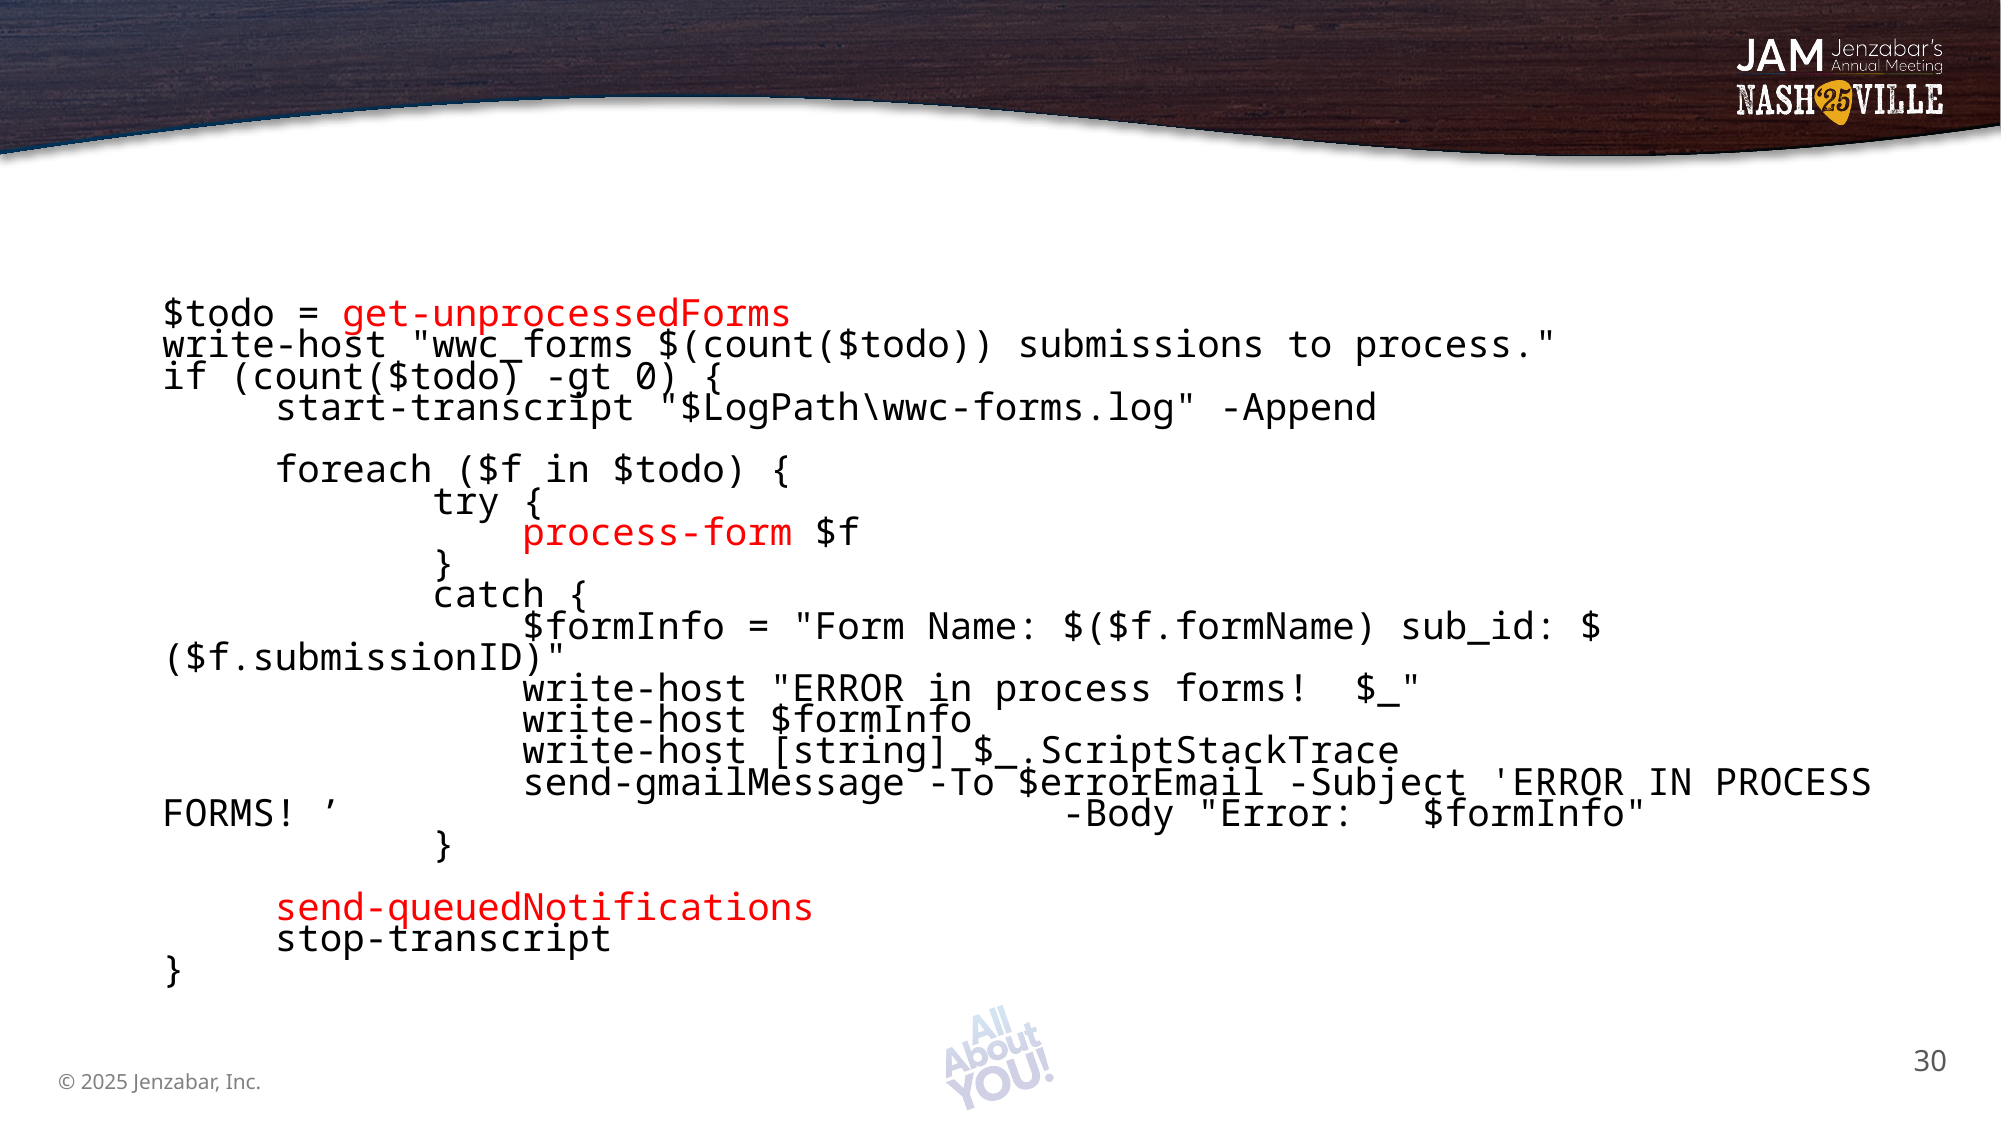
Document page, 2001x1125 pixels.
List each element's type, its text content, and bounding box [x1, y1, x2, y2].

picture [0, 0, 2000, 156]
text_box $todo = get-unprocessedForms write-host "wwc_forms $(count($todo)) submissions to process." if (count($todo) -gt 0) { start-transcript "$LogPath\wwc-forms.log" -Append foreach ($f in $todo) { try { process-form $f } catch { $formInfo = "Form Name: $($f.formName) sub_id: $($f.submissionID)" write-host "ERROR in process forms! $_" write-host $formInfo write-host [string] $_.ScriptStackTrace send-gmailMessage -To $errorEmail -Subject 'ERROR IN PROCESS FORMS! ’ -Body "Error: $formInfo" } send-queuedNotifications stop-transcript } [147, 295, 1930, 998]
